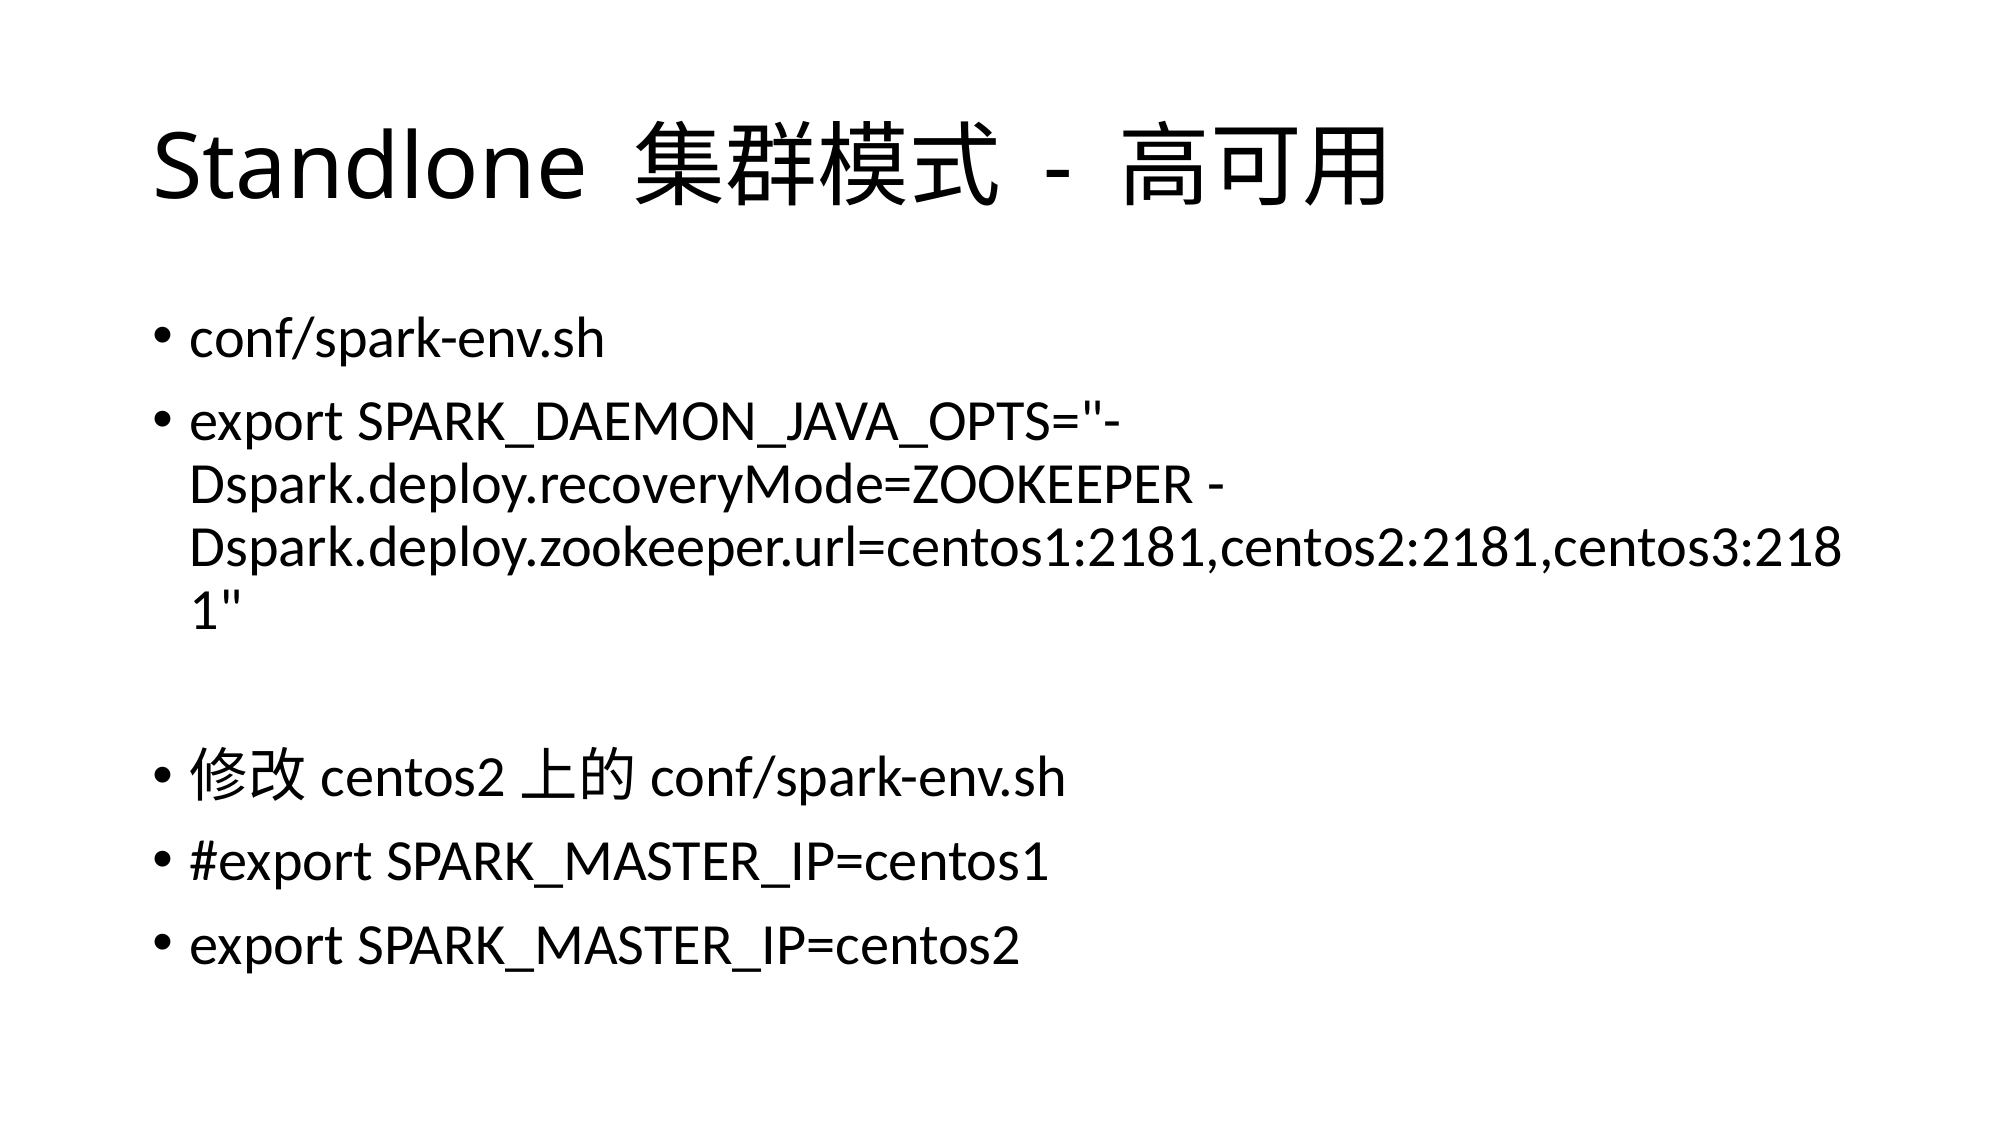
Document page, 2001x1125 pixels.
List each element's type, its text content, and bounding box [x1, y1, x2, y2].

list conf/spark-env.sh export SPARK_DAEMON_JAVA_OPTS="-Dspark.deploy.recoveryMode=ZOOKEEPER -Dspark.deploy.zookeeper.url=centos1:2181,centos2:2181,centos3:2181" 修改centos2上的conf/spark-env.sh #export SPARK_MASTER_IP=centos1 export SPARK_MASTER_IP=centos2 [137, 299, 1863, 1014]
title Standlone 集群模式 - 高可用 [137, 59, 1863, 278]
